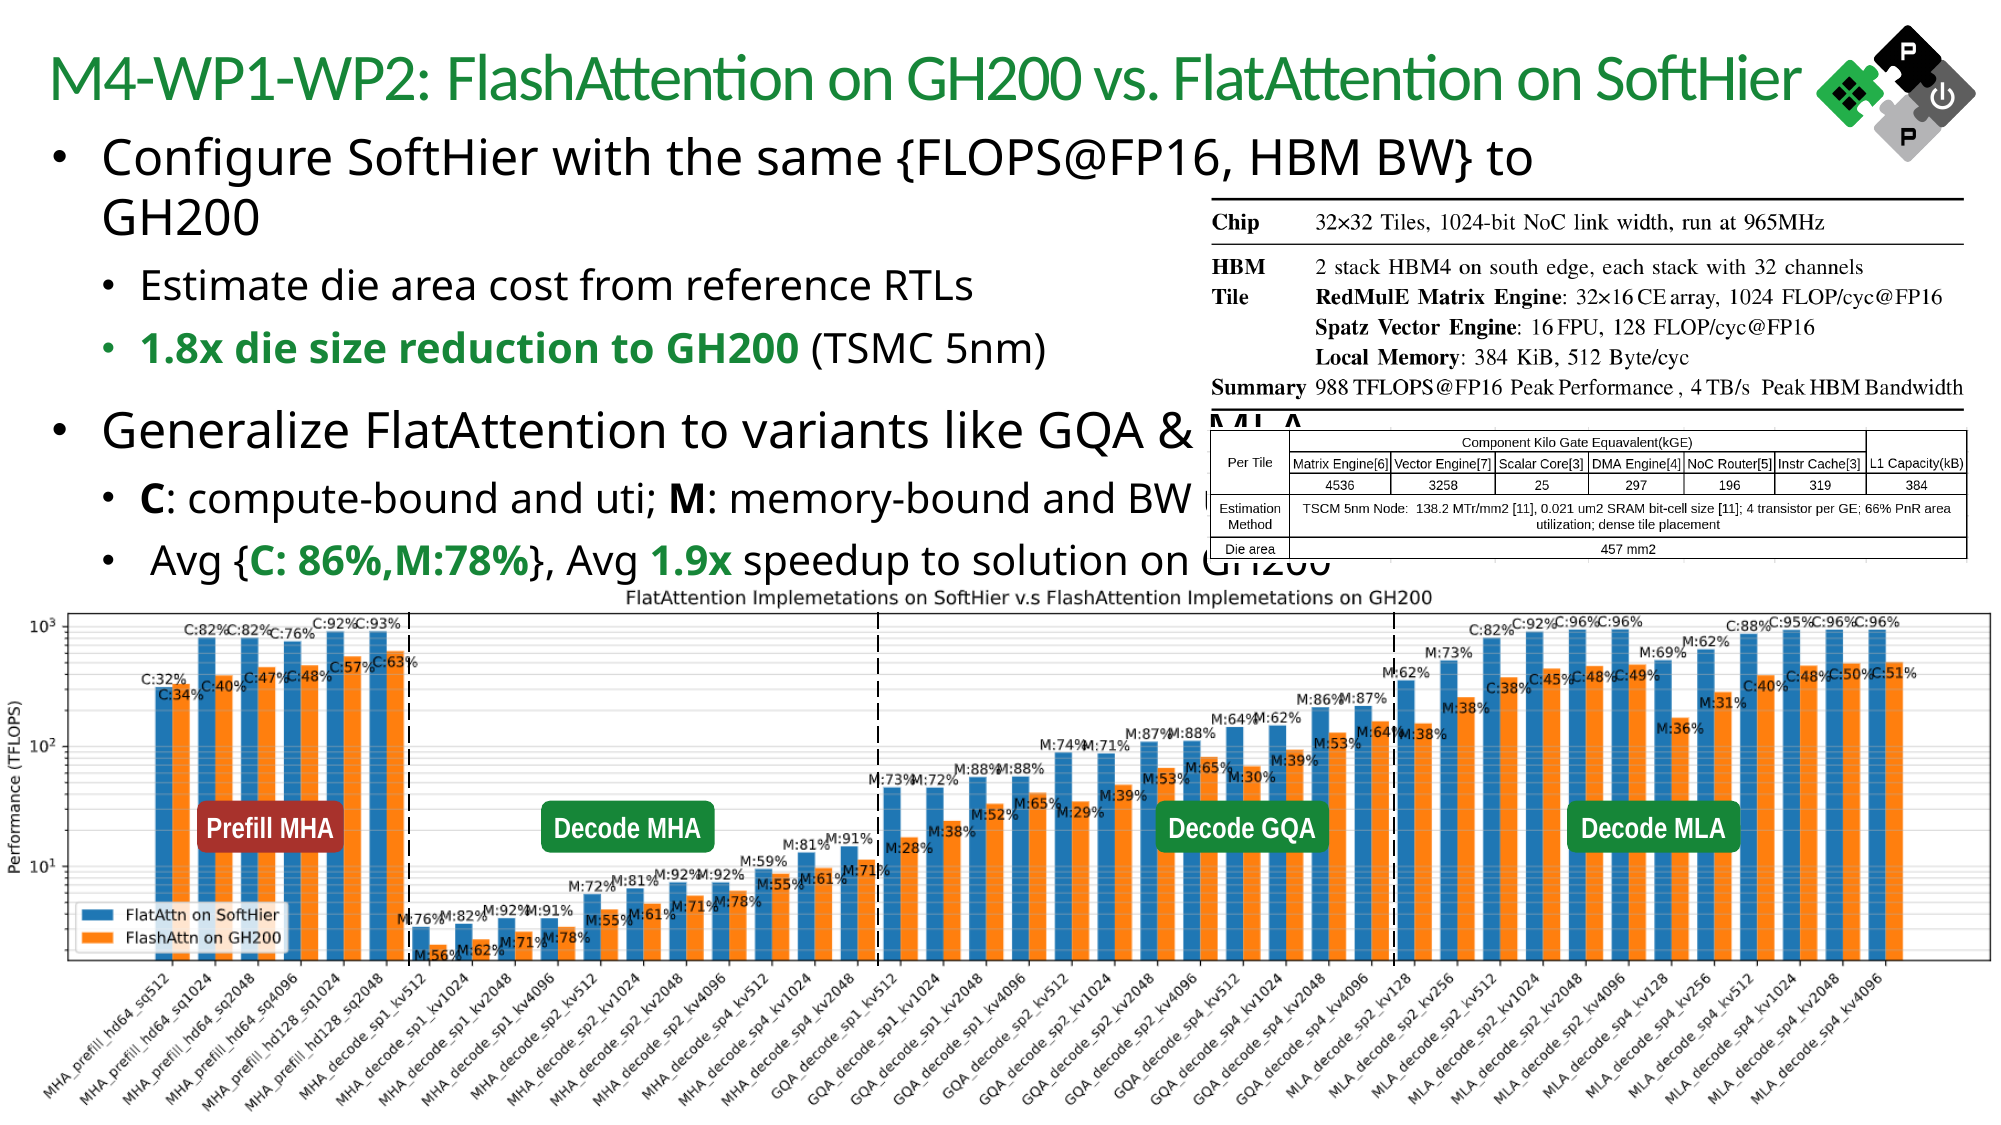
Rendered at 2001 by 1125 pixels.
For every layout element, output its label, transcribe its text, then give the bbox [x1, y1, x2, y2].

picture [1815, 24, 1977, 163]
picture [1207, 194, 1969, 414]
text_box Configure SoftHier with the same {FLOPS@FP16, HBM BW} to GH200 Estimate die area cost from reference RTLs 1.8x die size reduction to GH200 (TSMC 5nm) Generalize FlatAttention to variants like GQA & MLA C: compute-bound and uti; M: memory-bound and BW uti Avg {C: 86%,M:78%}, Avg 1.9x speedup to solution on GH200 [51, 118, 1597, 580]
text_box M4-WP1-WP2: FlashAttention on GH200 vs. FlatAttention on SoftHier [49, 27, 1959, 130]
picture [1207, 427, 1969, 563]
picture [0, 580, 2000, 1125]
